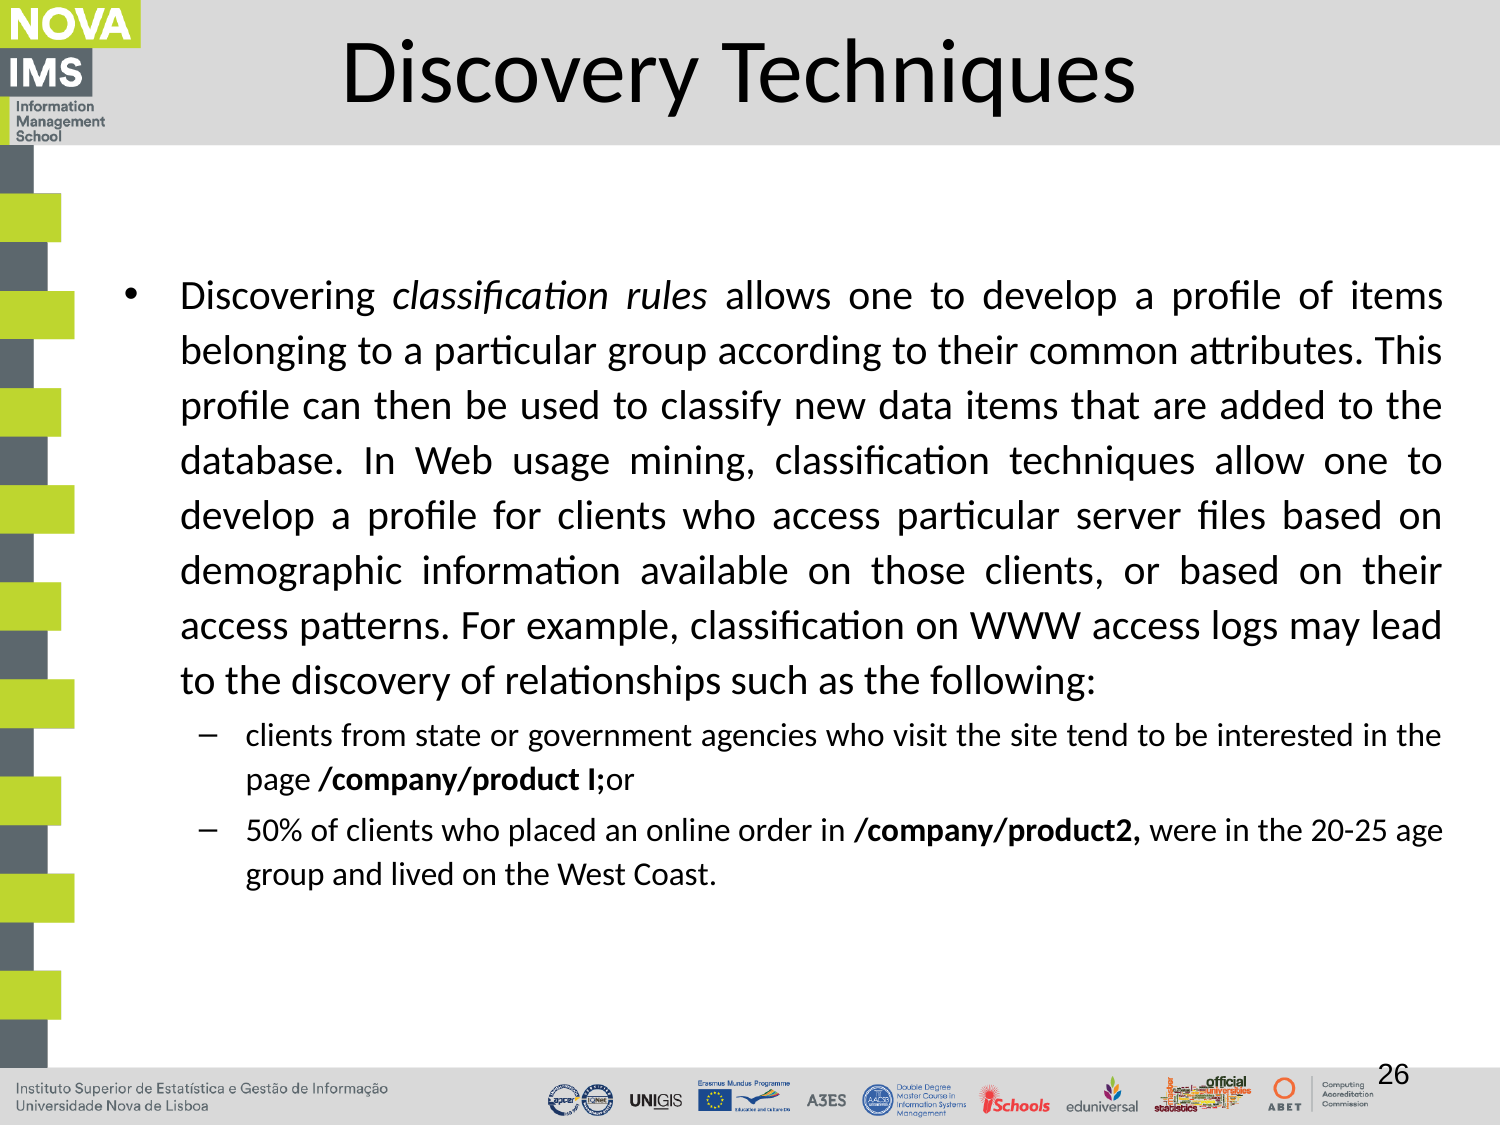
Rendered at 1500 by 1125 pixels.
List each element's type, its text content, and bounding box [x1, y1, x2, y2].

slide_number 26 [1074, 1042, 1425, 1103]
list Discovering classification rules allows one to develop a profile of items belonging to a particular group according to their common attributes. This profile can then be used to classify new data items that are added to the database. In Web usage mining, classification techniques allow one to develop a profile for clients who access particular server files based on demographic information available on those clients, or based on their access patterns. For example, classification on WWW access logs may lead to the discovery of relationships such as the following: clients from state or government agencies who visit the site tend to be interested in the page /company/product I;or 50% of clients who placed an online order in /company/product2, were in the 20-25 age group and lived on the West Coast. [108, 255, 1459, 998]
title Discovery Techniques [75, 0, 1425, 160]
picture [0, 0, 1500, 1125]
